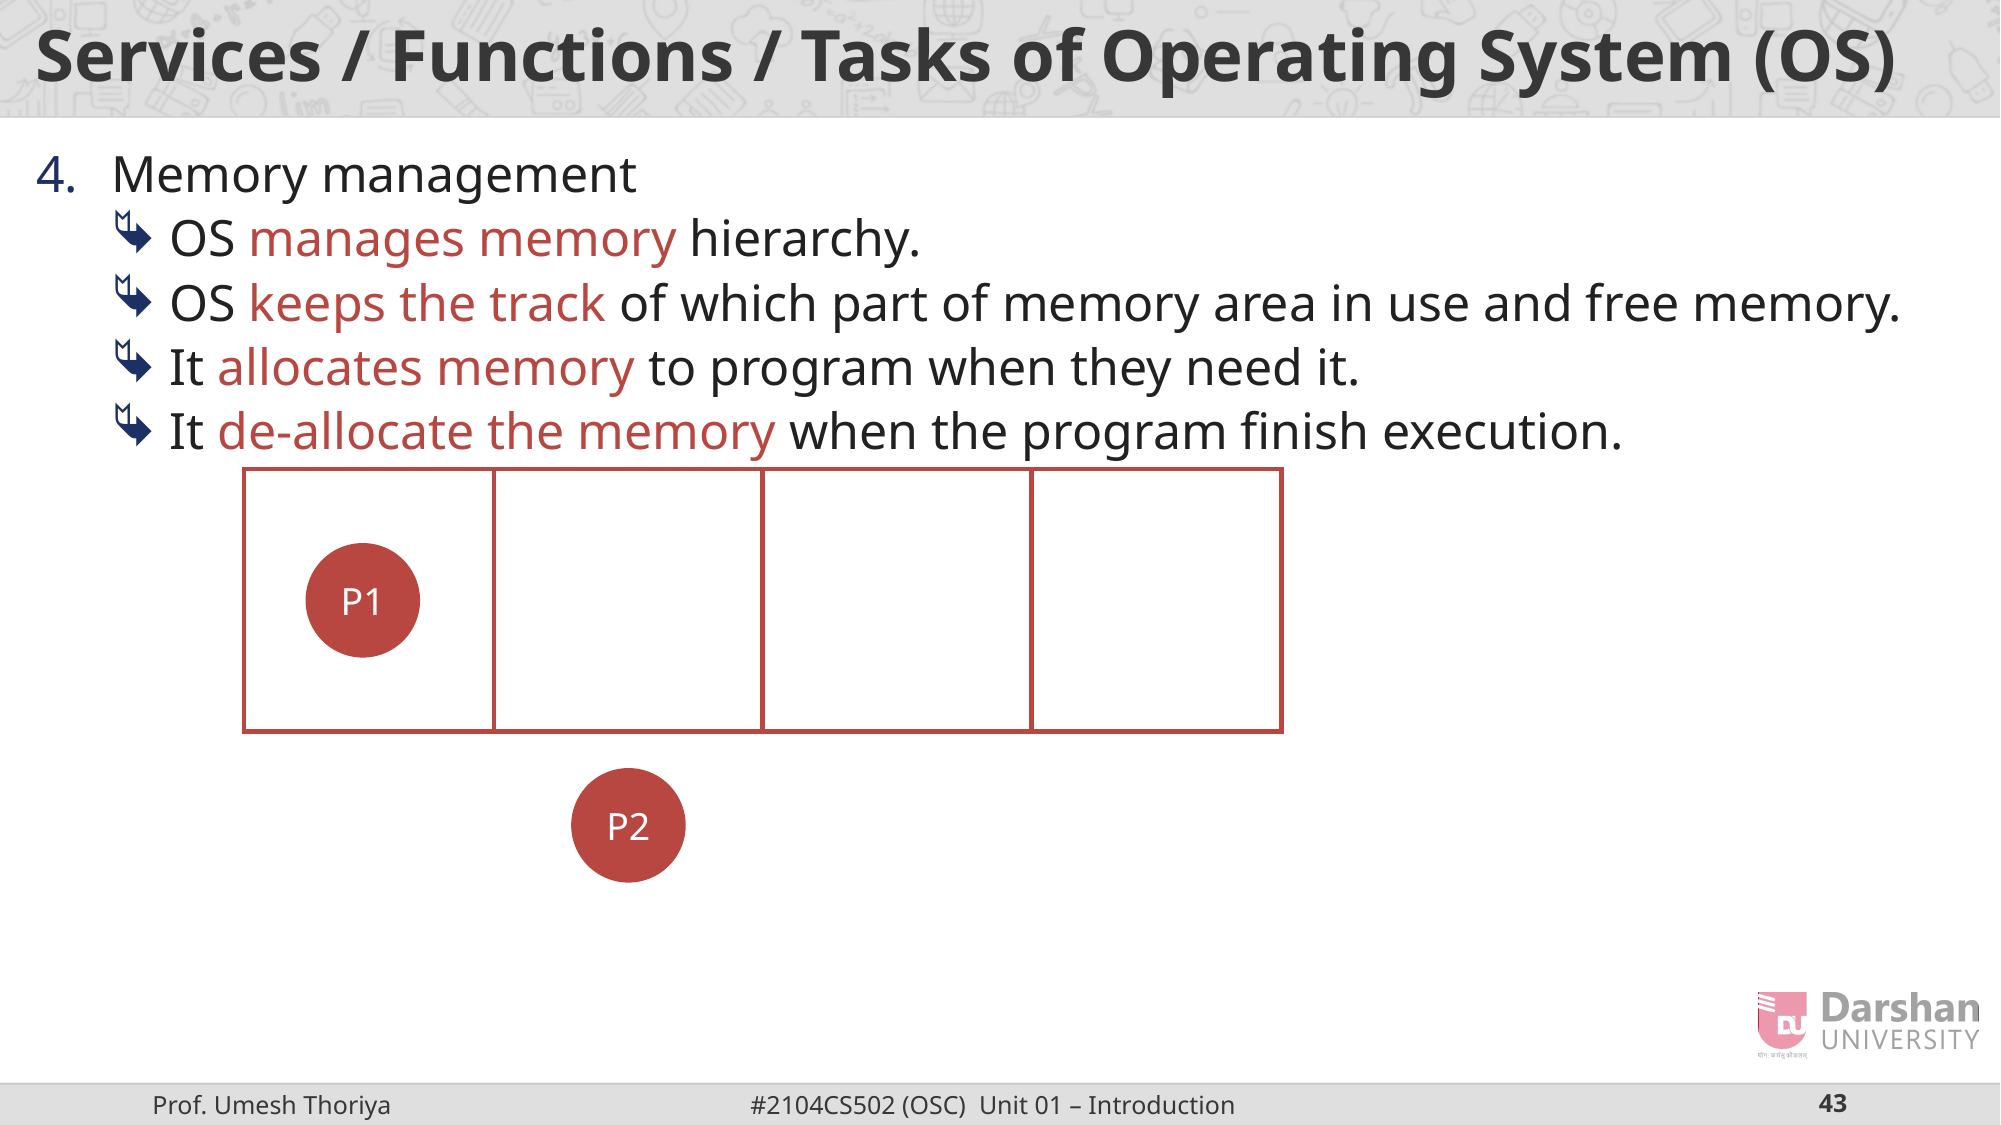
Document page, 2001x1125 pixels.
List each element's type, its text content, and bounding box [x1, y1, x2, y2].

text_box [243, 468, 1283, 733]
text_box P2 [571, 768, 686, 883]
text_box P1 [305, 543, 421, 658]
list Memory management OS manages memory hierarchy. OS keeps the track of which part of memory area in use and free memory. It allocates memory to program when they need it. It de-allocate the memory when the program finish execution. [21, 141, 1984, 1059]
title Services / Functions / Tasks of Operating System (OS) [0, 0, 2000, 117]
